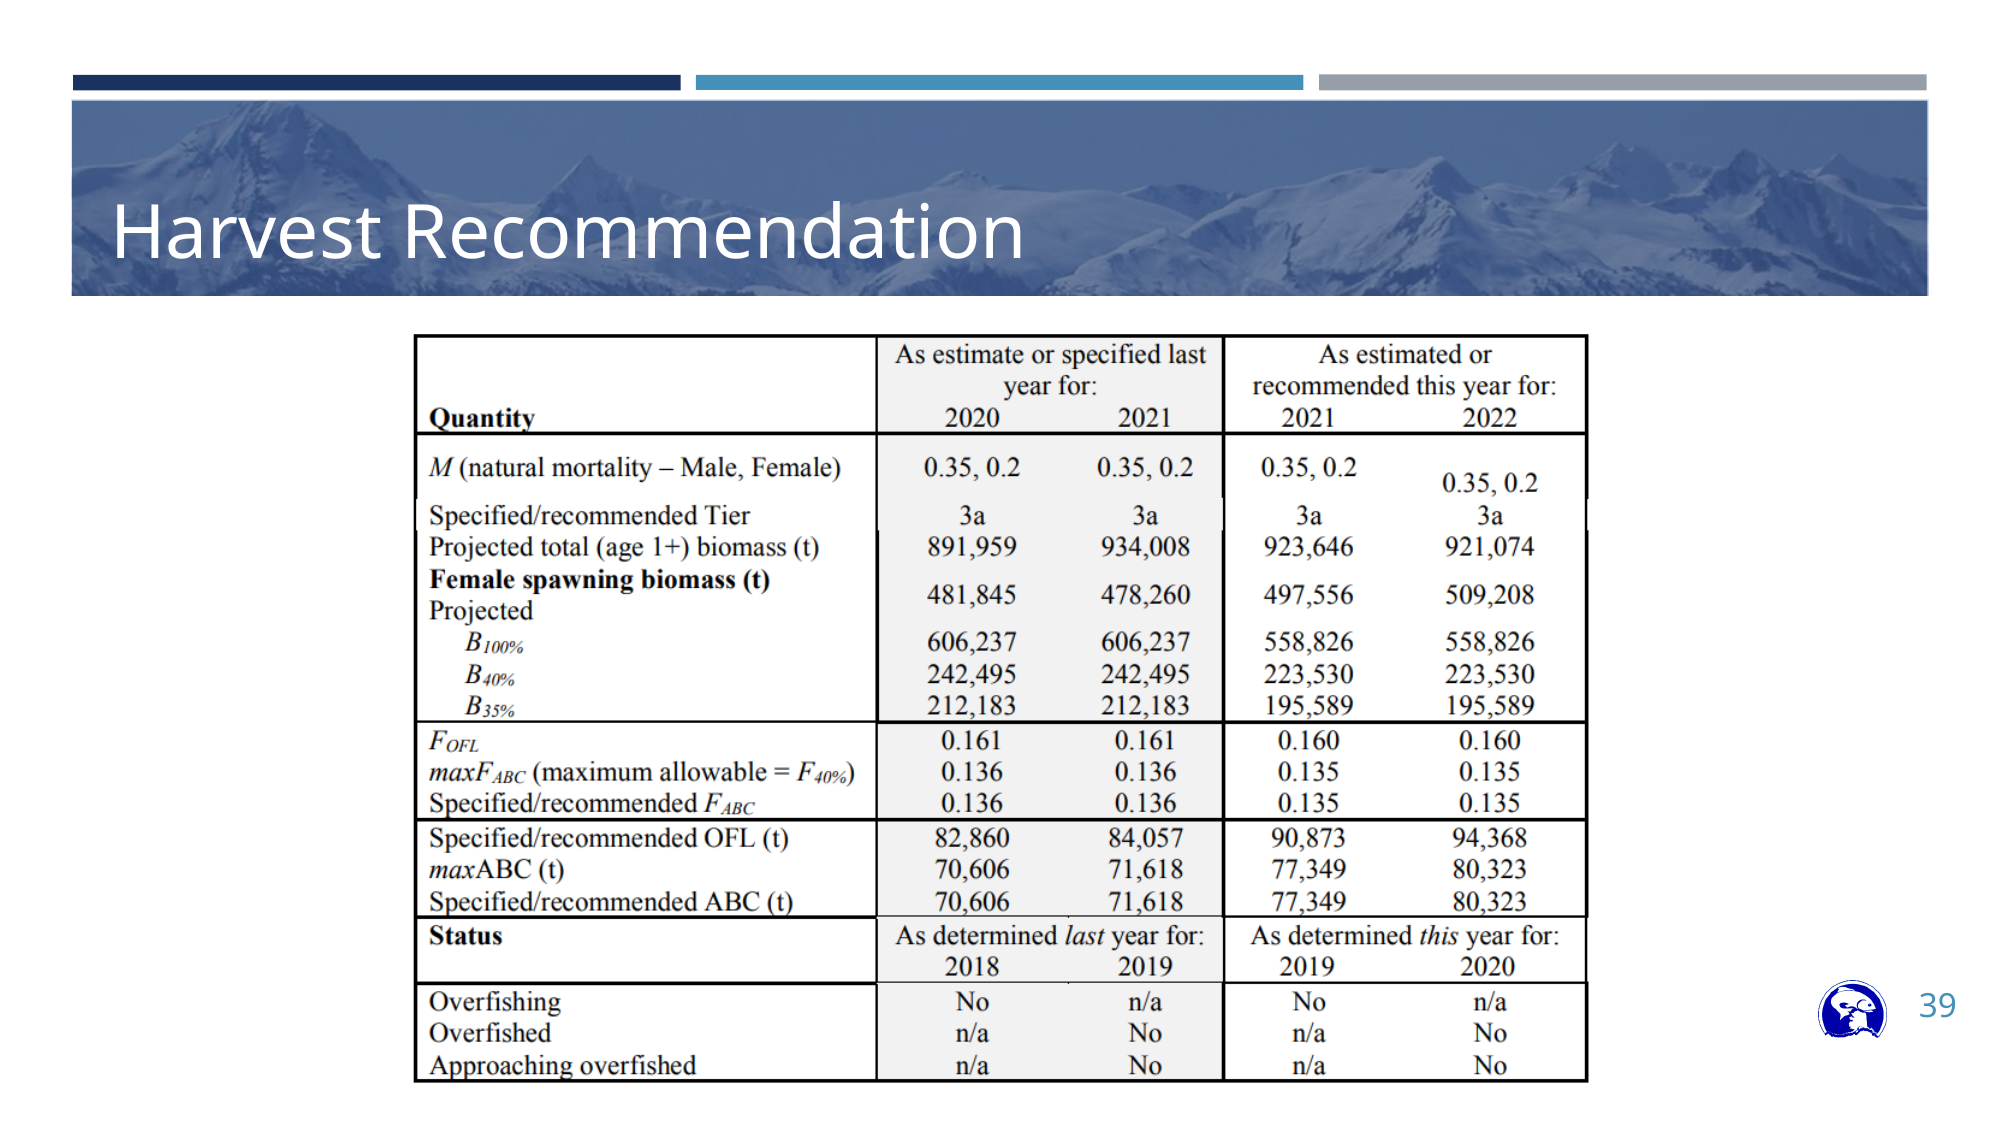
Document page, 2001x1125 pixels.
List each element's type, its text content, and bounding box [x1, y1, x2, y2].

slide_number 39 [1732, 977, 1972, 1037]
picture [397, 321, 1603, 1102]
text_box [71, 99, 1929, 296]
title Harvest Recommendation [95, 115, 1905, 282]
